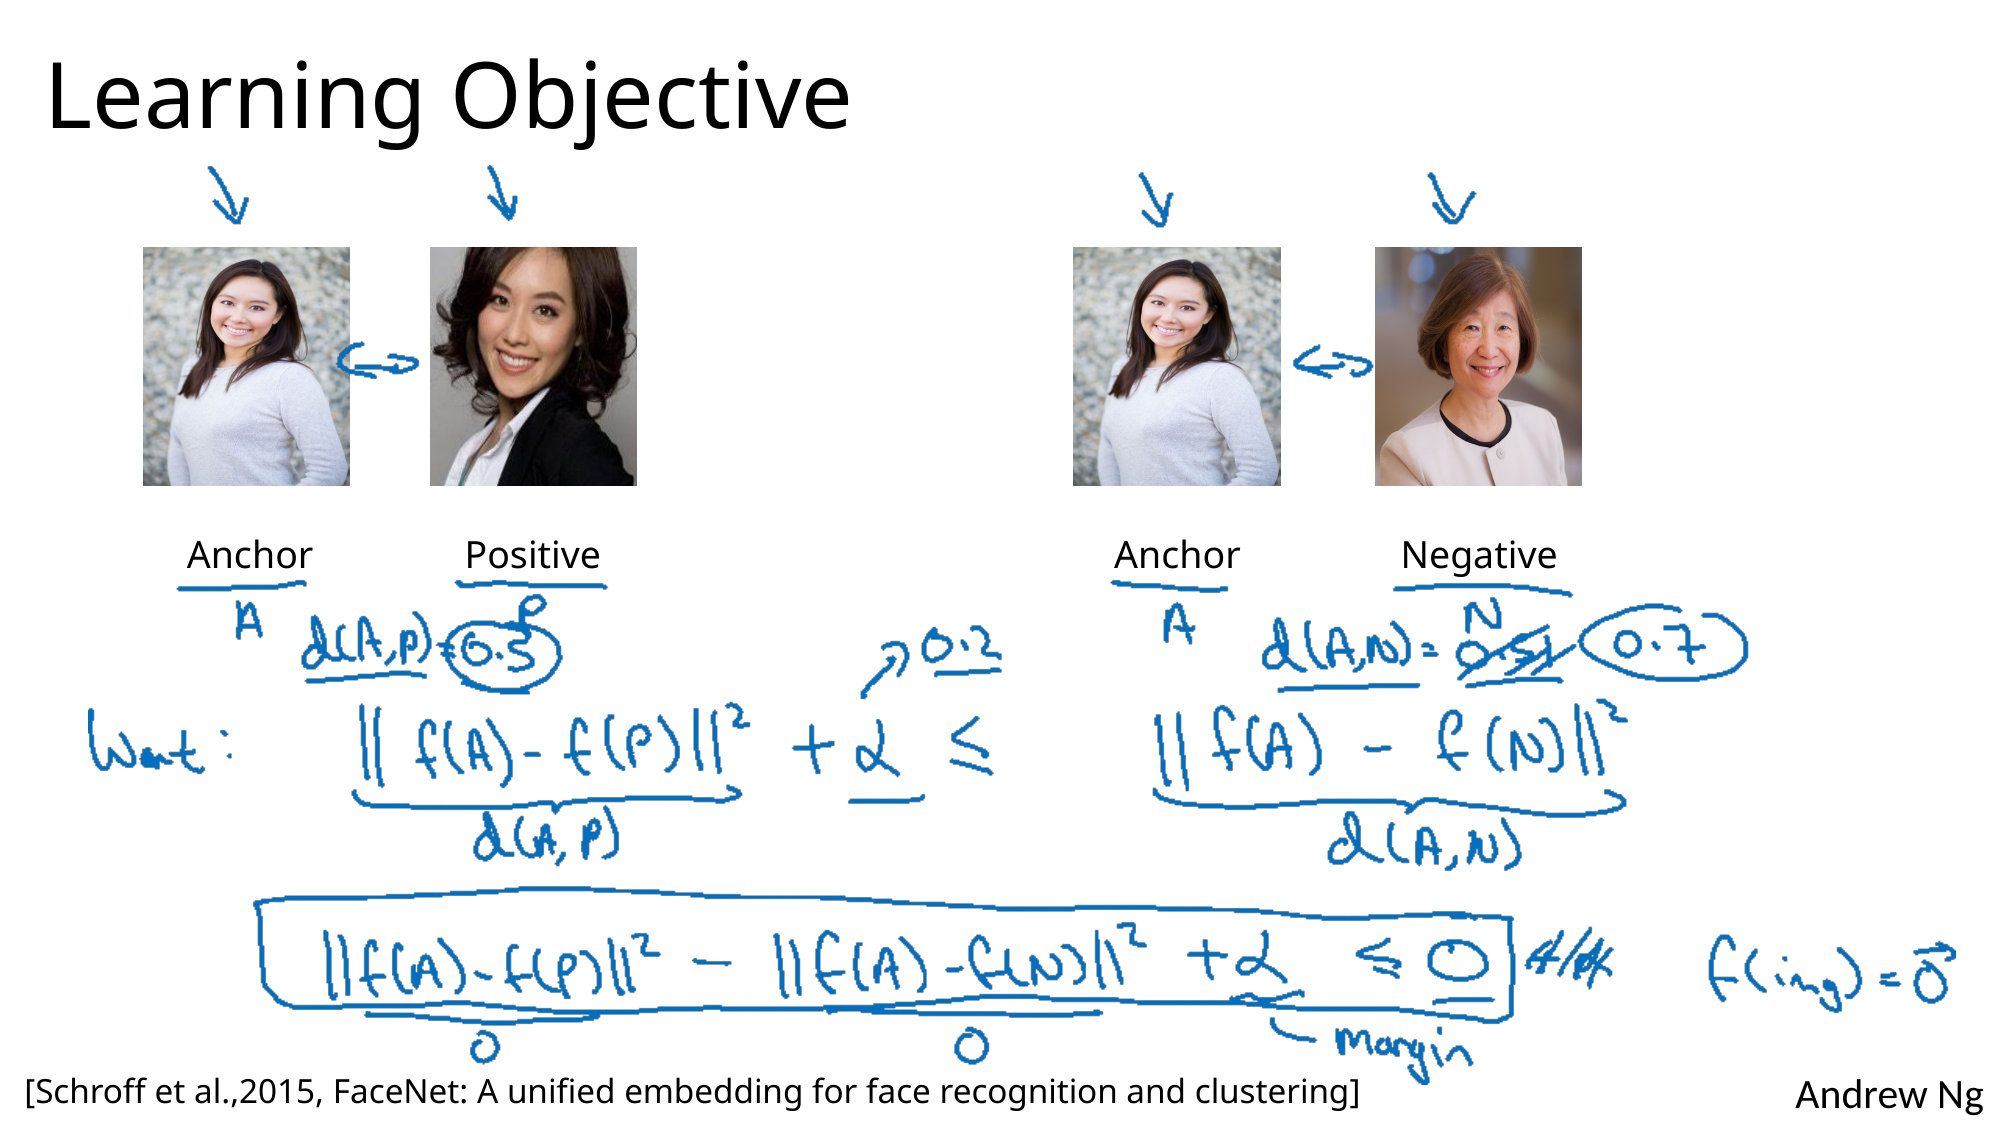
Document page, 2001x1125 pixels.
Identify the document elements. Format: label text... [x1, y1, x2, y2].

picture [87, 164, 1956, 1085]
text_box Learning Objective [29, 29, 2000, 248]
text_box [Schroff et al.,2015, FaceNet: A unified embedding for face recognition and clustering] [9, 1062, 1359, 1118]
